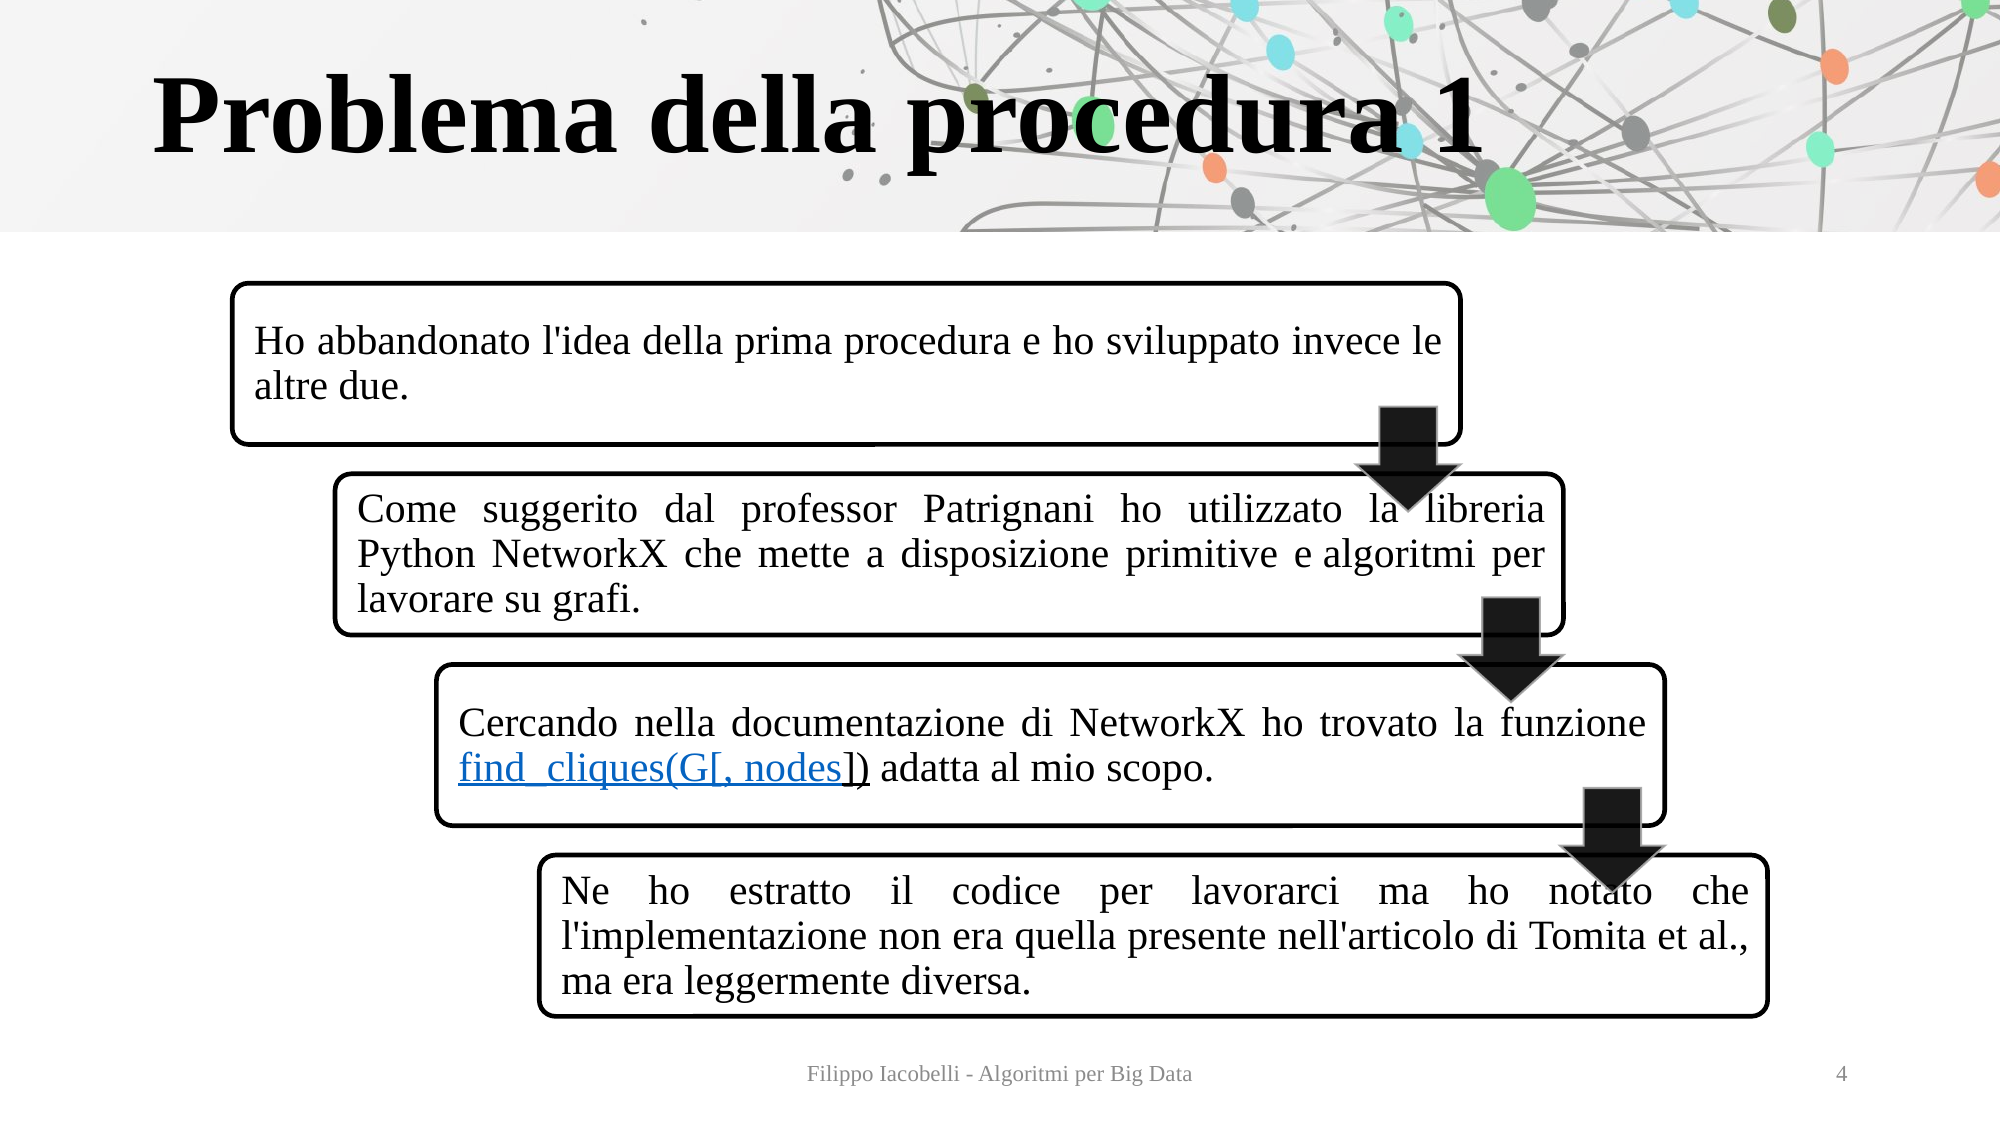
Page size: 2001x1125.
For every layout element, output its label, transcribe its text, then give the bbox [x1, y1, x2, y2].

footer Filippo Iacobelli - Algoritmi per Big Data [662, 1042, 1338, 1103]
picture [0, 0, 2000, 232]
slide_number 4 [1412, 1042, 1863, 1103]
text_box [232, 283, 1768, 1017]
